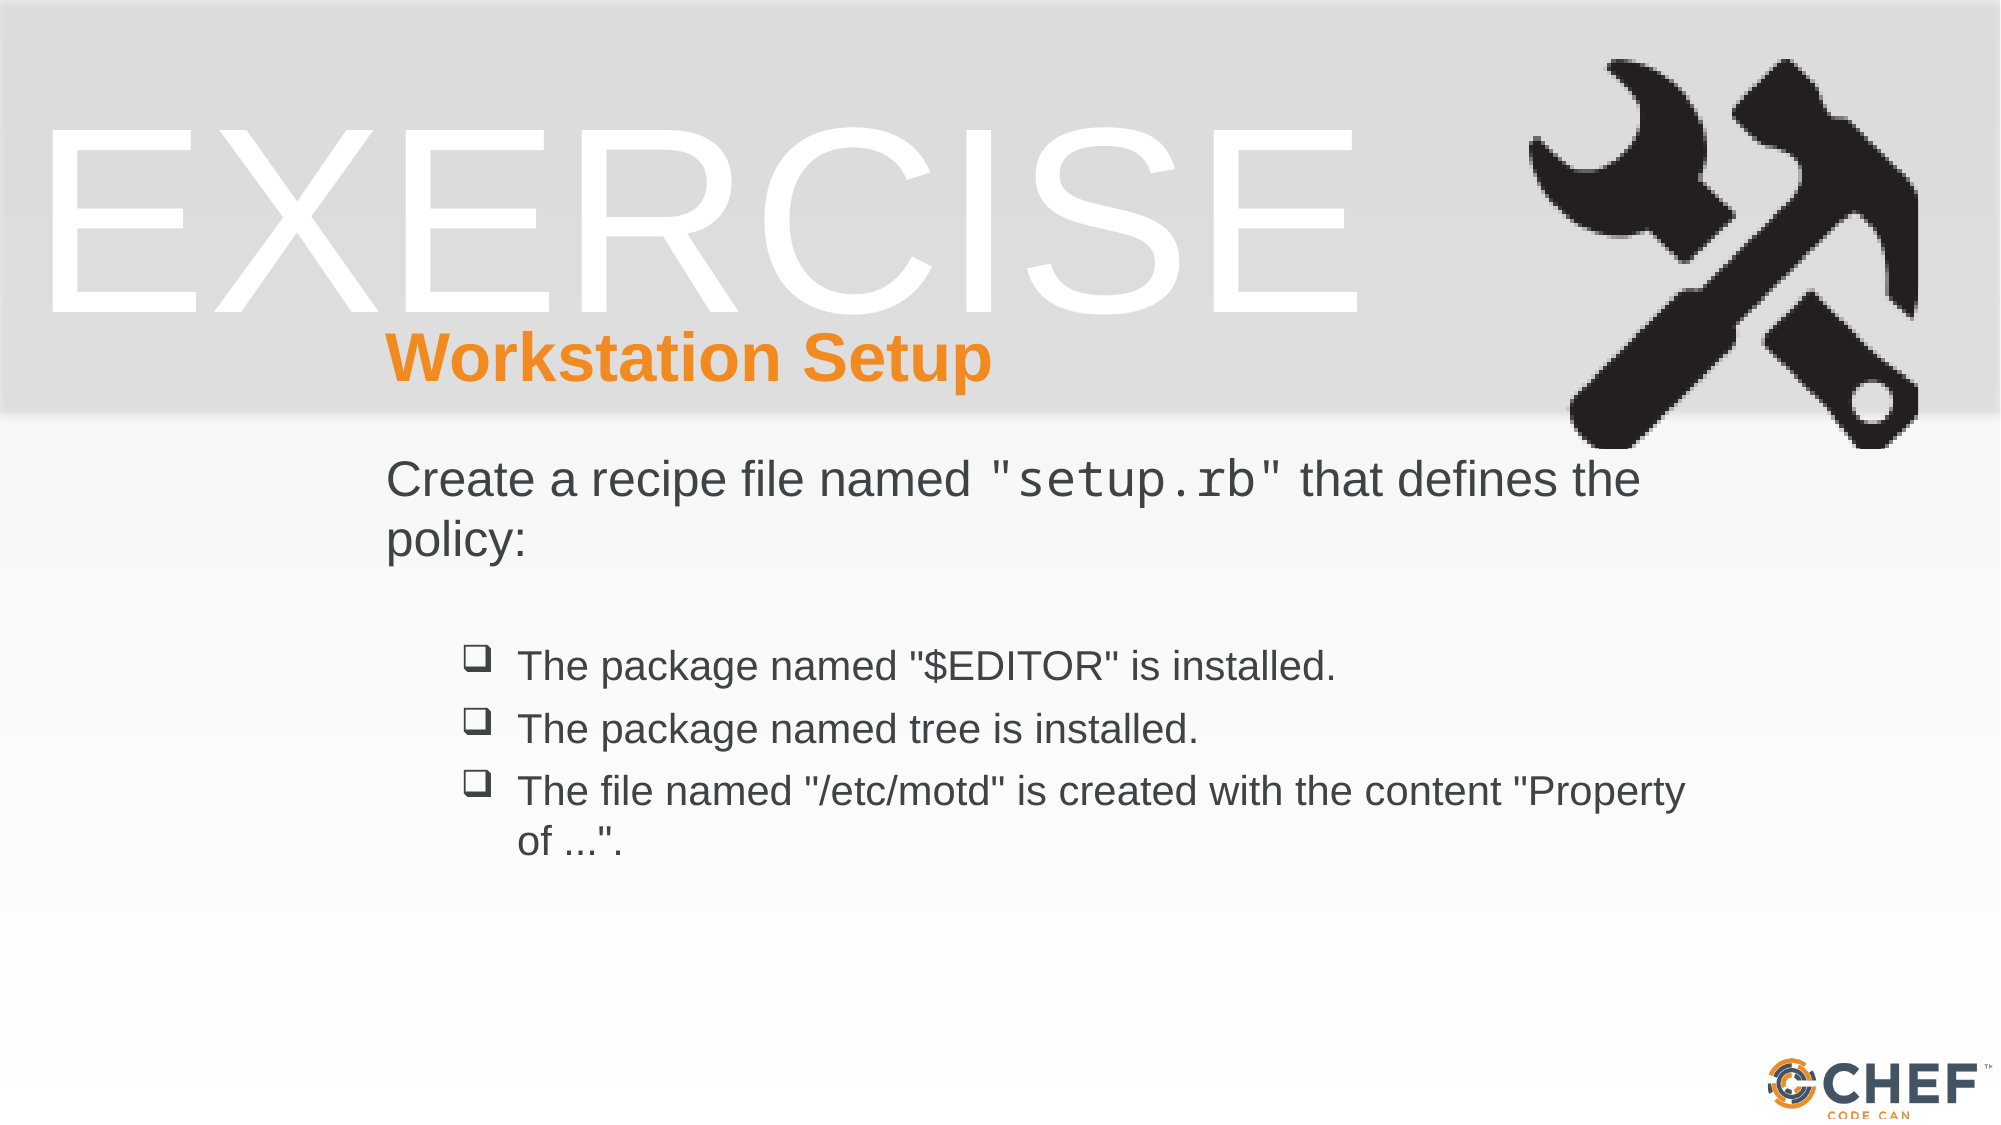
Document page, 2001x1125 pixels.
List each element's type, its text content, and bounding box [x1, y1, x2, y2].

title Workstation Setup [370, 307, 1721, 412]
subtitle Create a recipe file named "setup.rb" that defines the policy: The package named "$EDITOR" is installed. The package named tree is installed. The file named "/etc/motd" is created with the content "Property of ...". [370, 431, 1721, 897]
